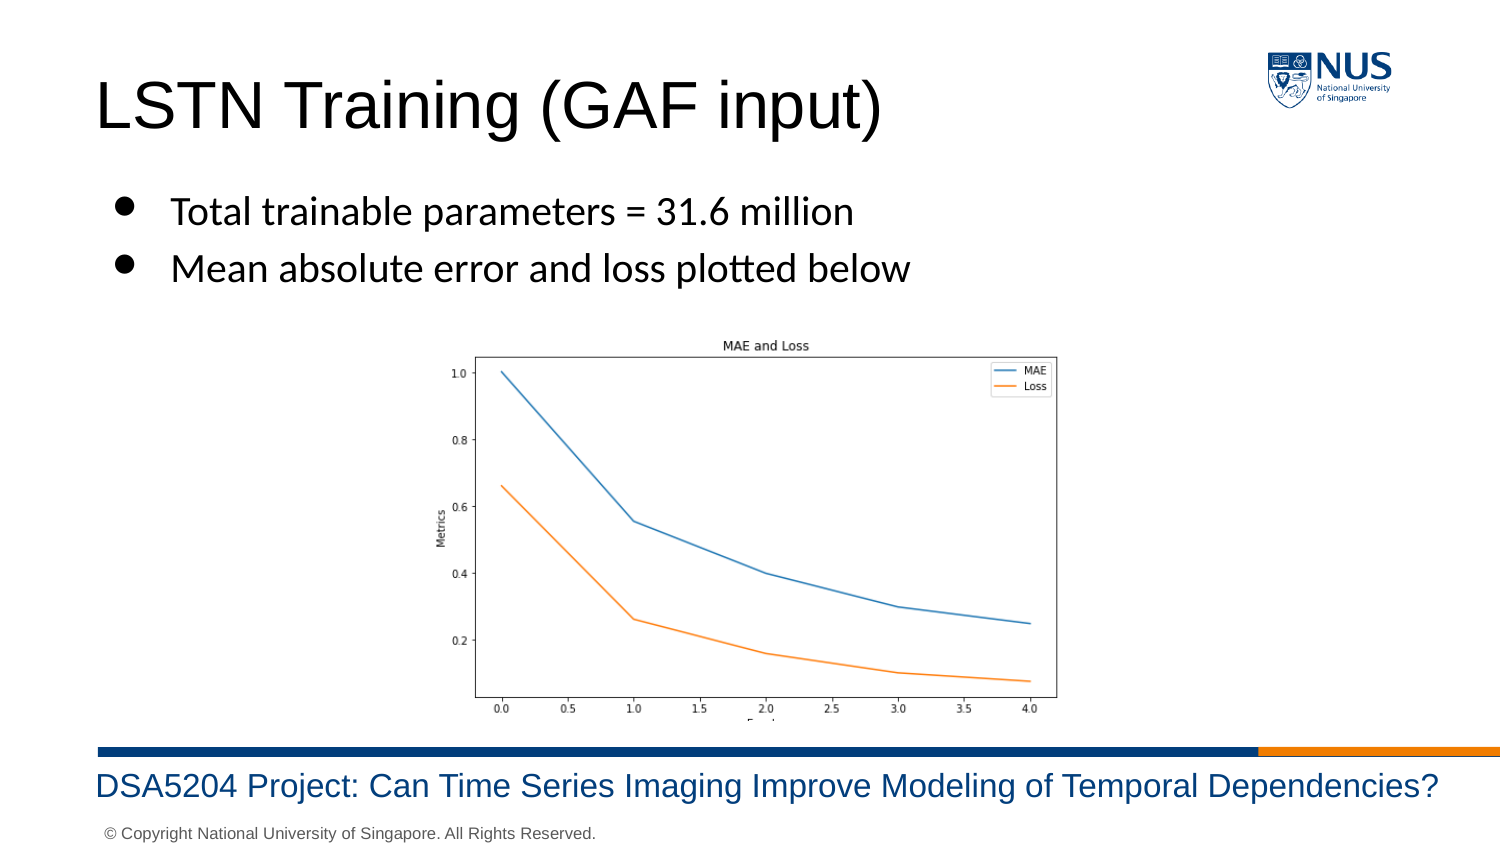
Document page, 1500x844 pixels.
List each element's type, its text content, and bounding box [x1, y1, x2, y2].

picture [1259, 42, 1396, 114]
text_box DSA5204 Project: Can Time Series Imaging Improve Modeling of Temporal Dependencies? [80, 756, 1485, 806]
text_box Total trainable parameters = 31.6 million Mean absolute error and loss plotted below [80, 168, 1463, 299]
picture [97, 747, 1258, 756]
picture [425, 338, 1074, 721]
text_box LSTN Training (GAF input) [80, 54, 1254, 143]
